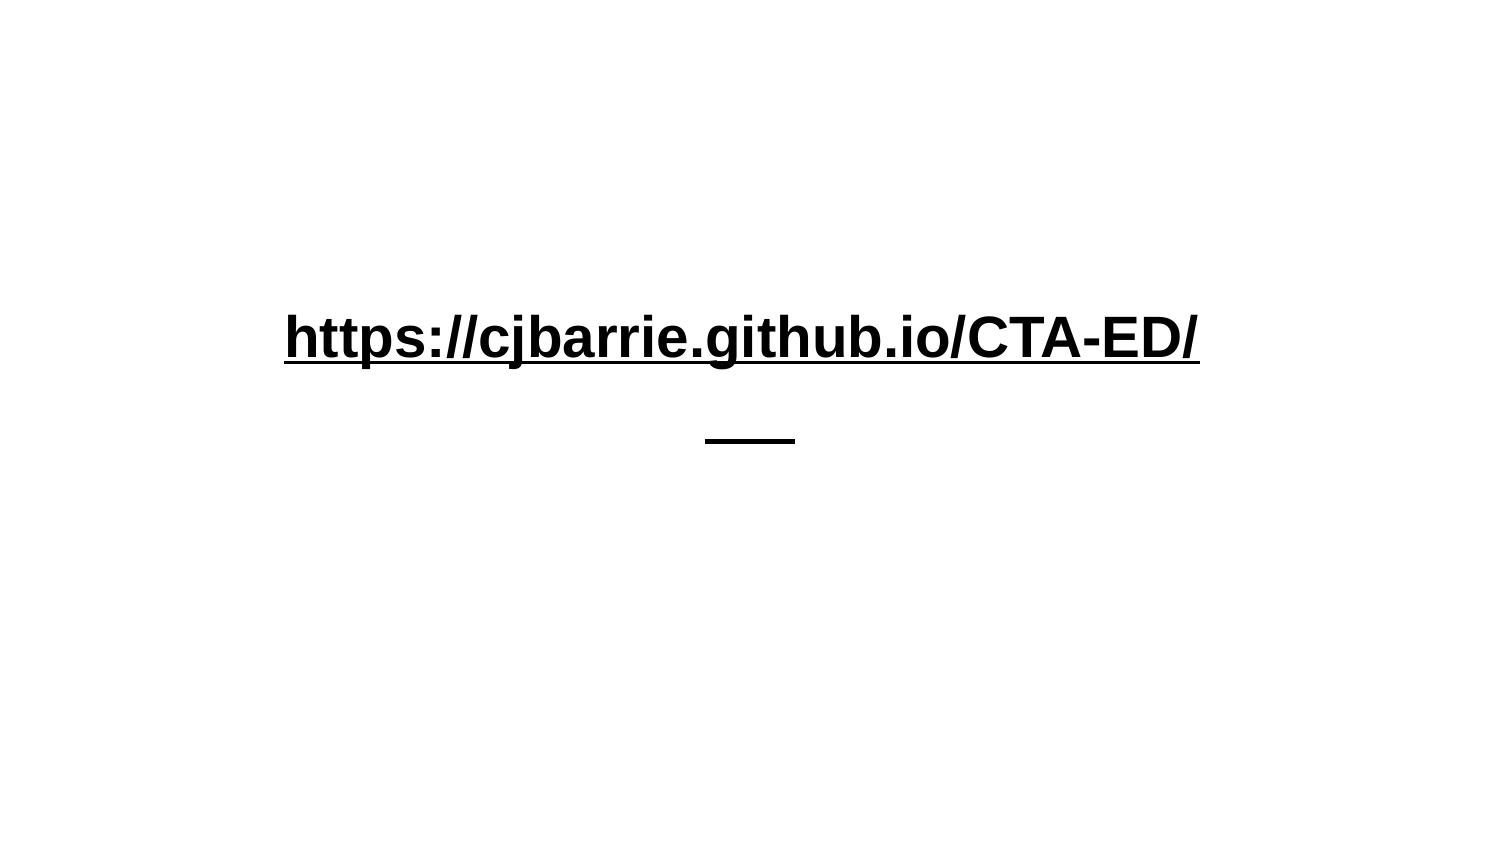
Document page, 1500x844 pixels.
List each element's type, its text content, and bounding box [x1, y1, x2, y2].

text_box https://cjbarrie.github.io/CTA-ED/ [126, 271, 1373, 397]
